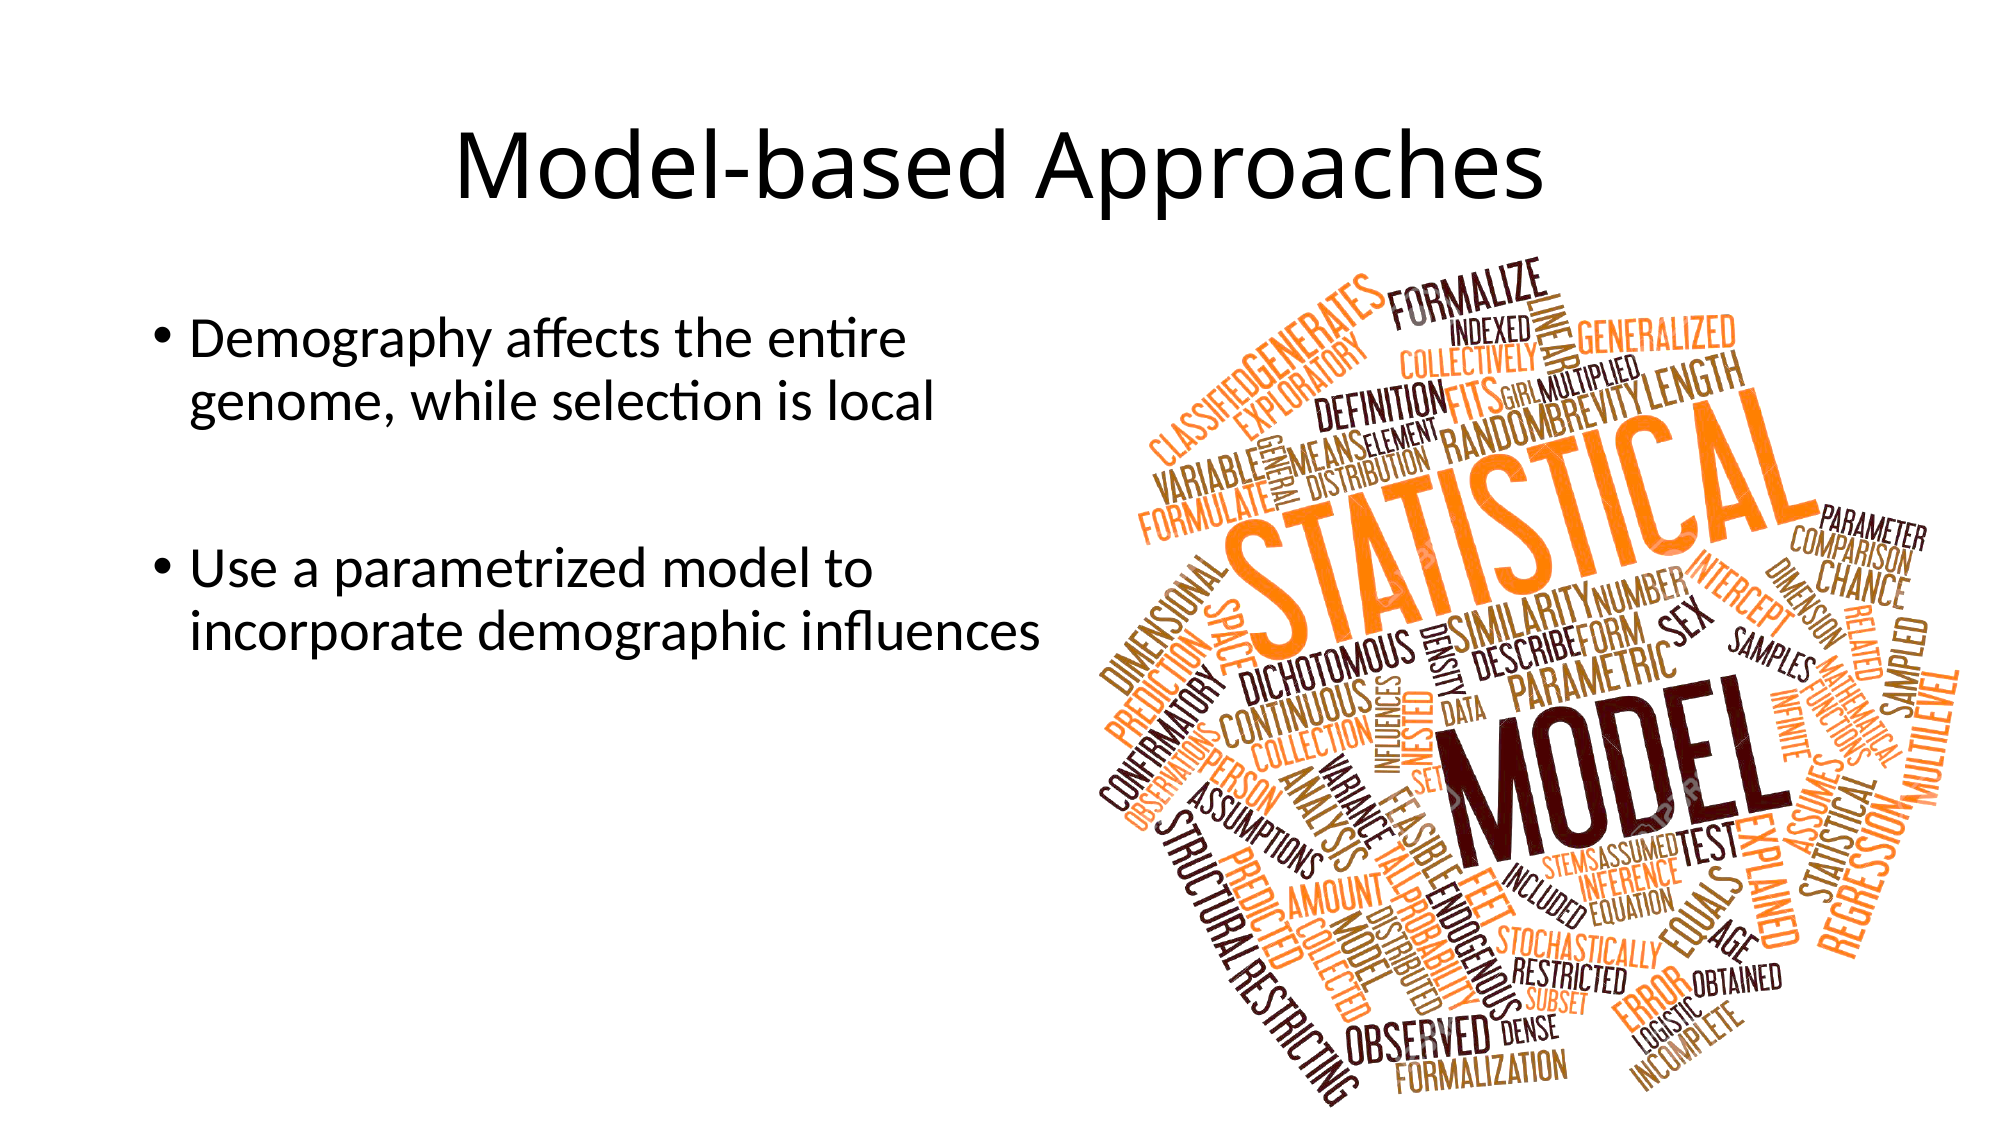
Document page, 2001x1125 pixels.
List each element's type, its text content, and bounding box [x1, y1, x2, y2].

picture [1093, 251, 1964, 1112]
title Model-based Approaches [137, 59, 1863, 278]
list Demography affects the entire genome, while selection is local Use a parametrized model to incorporate demographic influences [137, 299, 1093, 1014]
